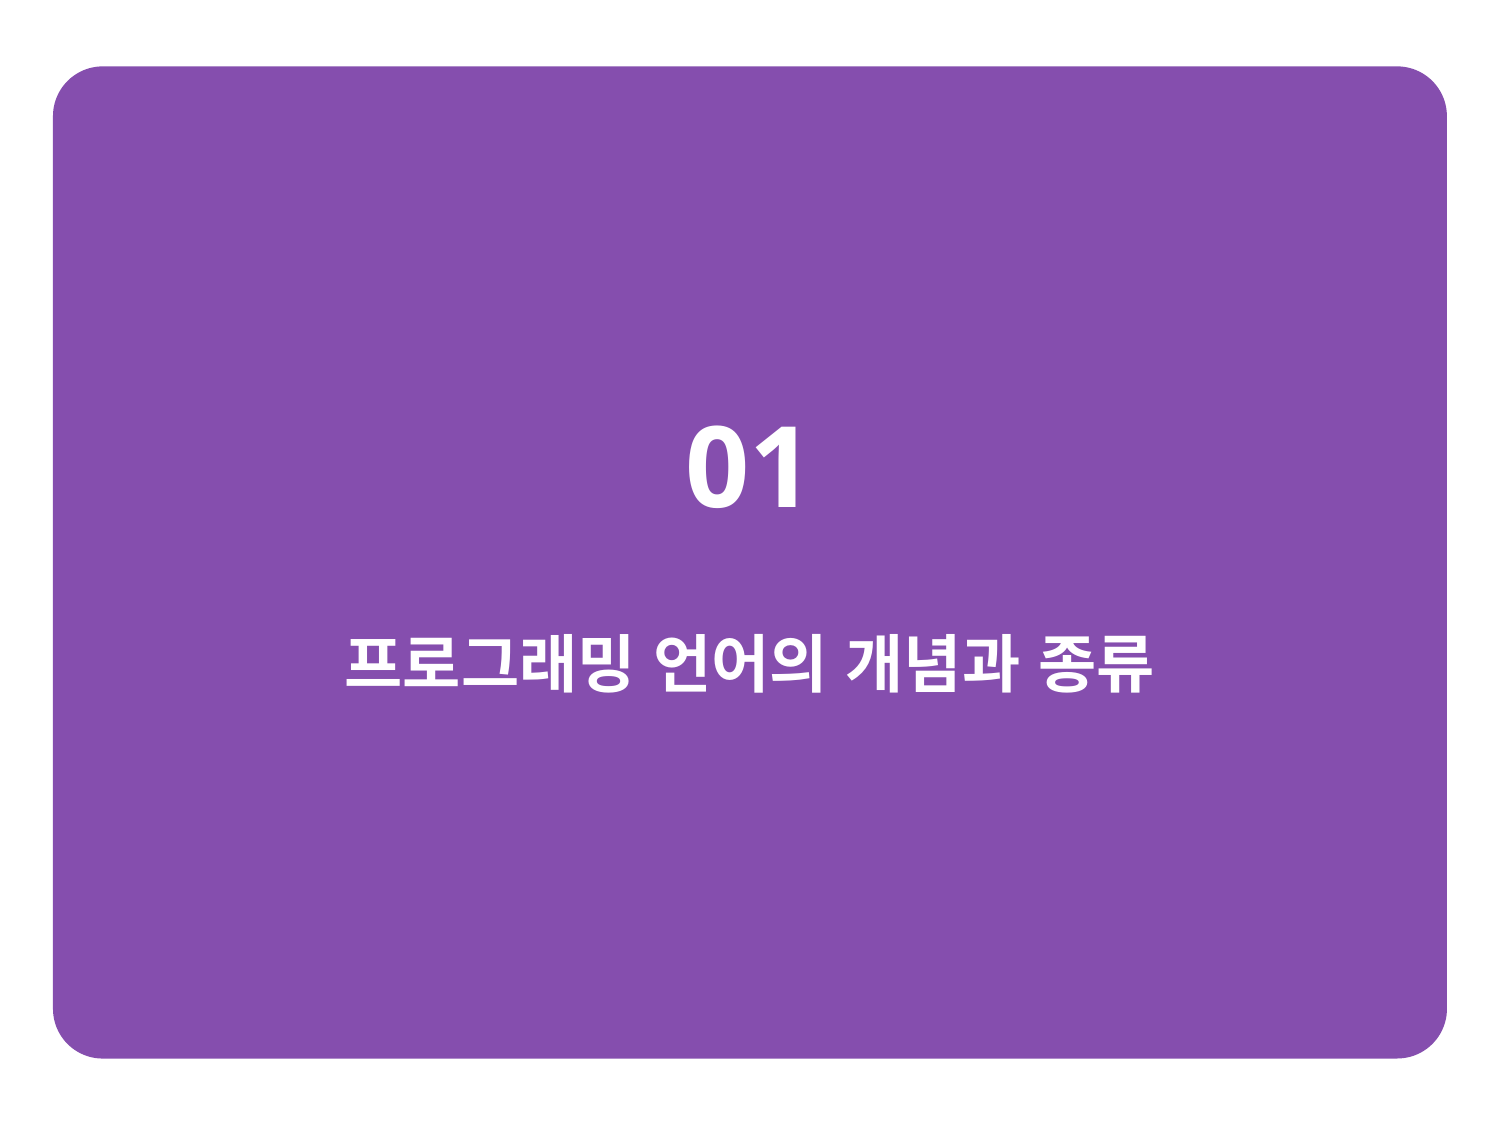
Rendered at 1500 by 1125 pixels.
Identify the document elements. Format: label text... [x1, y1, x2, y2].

list 01 [118, 385, 1382, 540]
list 프로그래밍 언어의 개념과 종류 [118, 559, 1382, 714]
